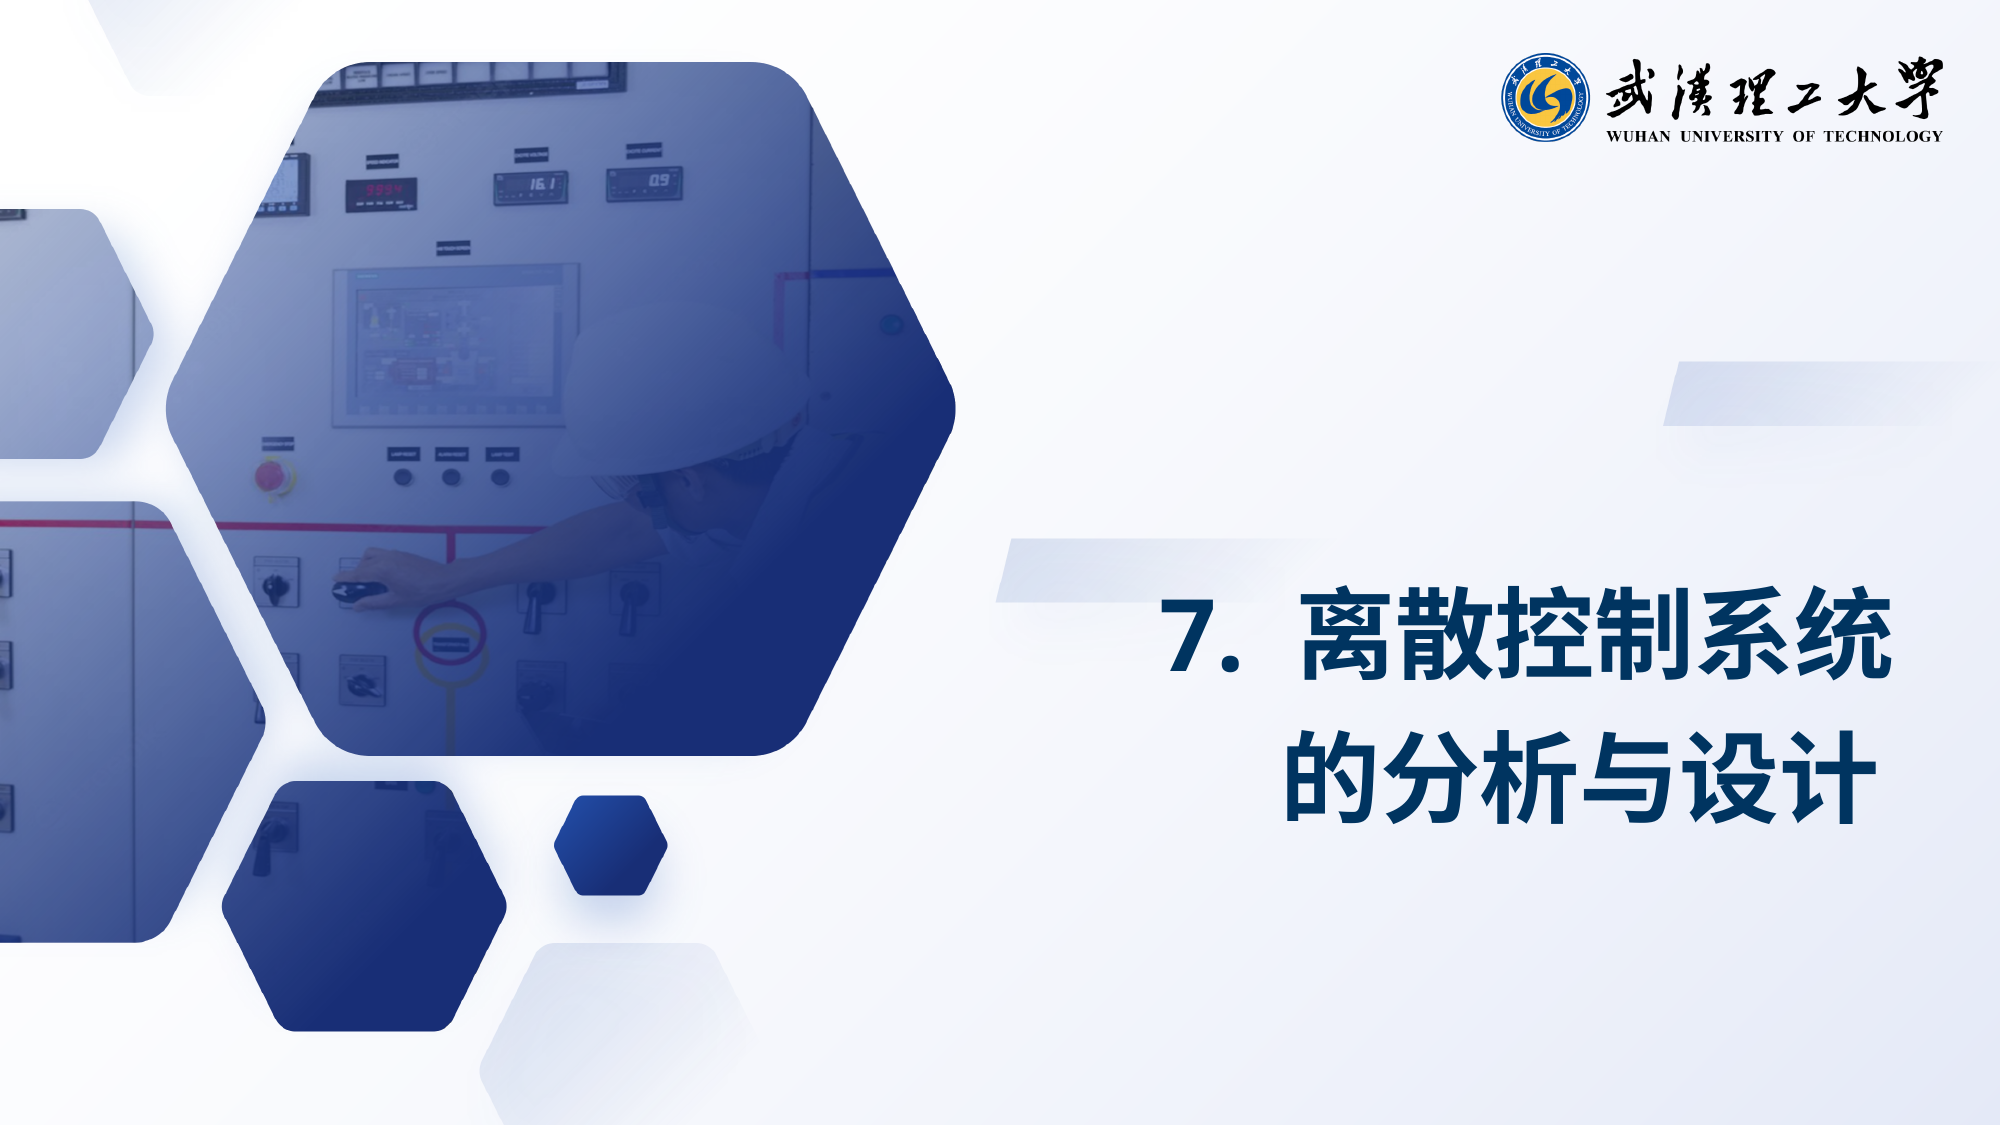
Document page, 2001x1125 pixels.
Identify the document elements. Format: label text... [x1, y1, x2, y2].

text_box 7. 离散控制系统的分析与设计 [1144, 540, 1961, 843]
picture [0, 0, 2000, 1125]
